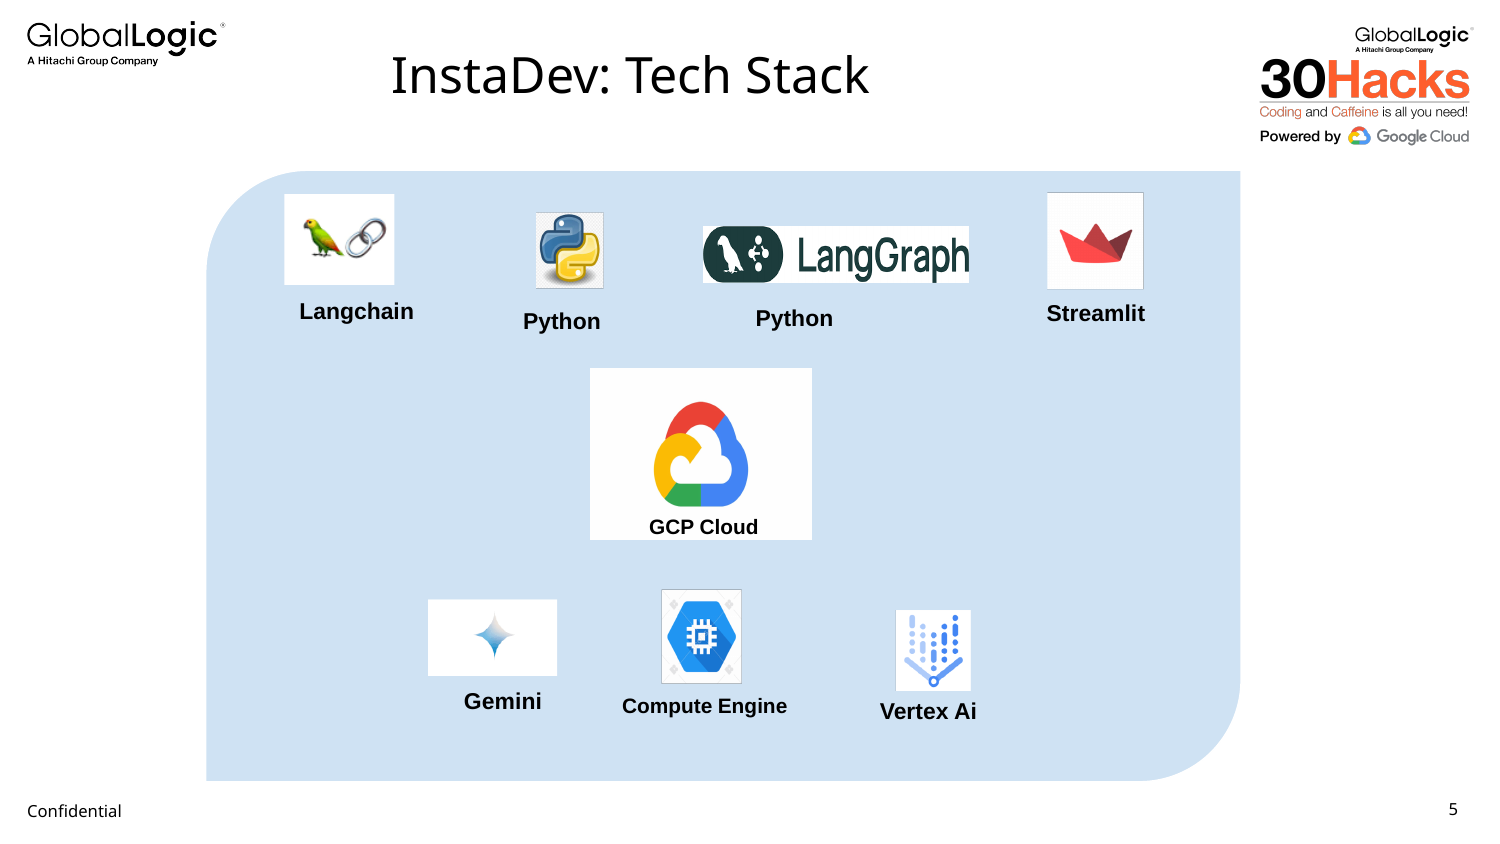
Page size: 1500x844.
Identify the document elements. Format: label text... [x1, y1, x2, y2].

text_box [1273, 4, 1495, 112]
picture [875, 588, 994, 691]
text_box Vertex Ai [864, 697, 994, 739]
picture [590, 368, 812, 541]
text_box Python [508, 292, 668, 348]
text_box Compute Engine [607, 680, 872, 731]
picture [1259, 25, 1475, 147]
text_box Python [740, 291, 900, 345]
picture [0, 4, 244, 83]
picture [651, 575, 755, 697]
text_box Gemini [449, 683, 559, 728]
picture [427, 568, 558, 676]
picture [702, 226, 969, 283]
title InstaDev: Tech Stack [376, 36, 1254, 128]
text_box Streamlit [1031, 284, 1191, 340]
picture [1031, 177, 1163, 308]
text_box Langchain [284, 281, 441, 328]
text_box [205, 170, 1242, 782]
picture [284, 194, 395, 285]
picture [523, 200, 617, 303]
